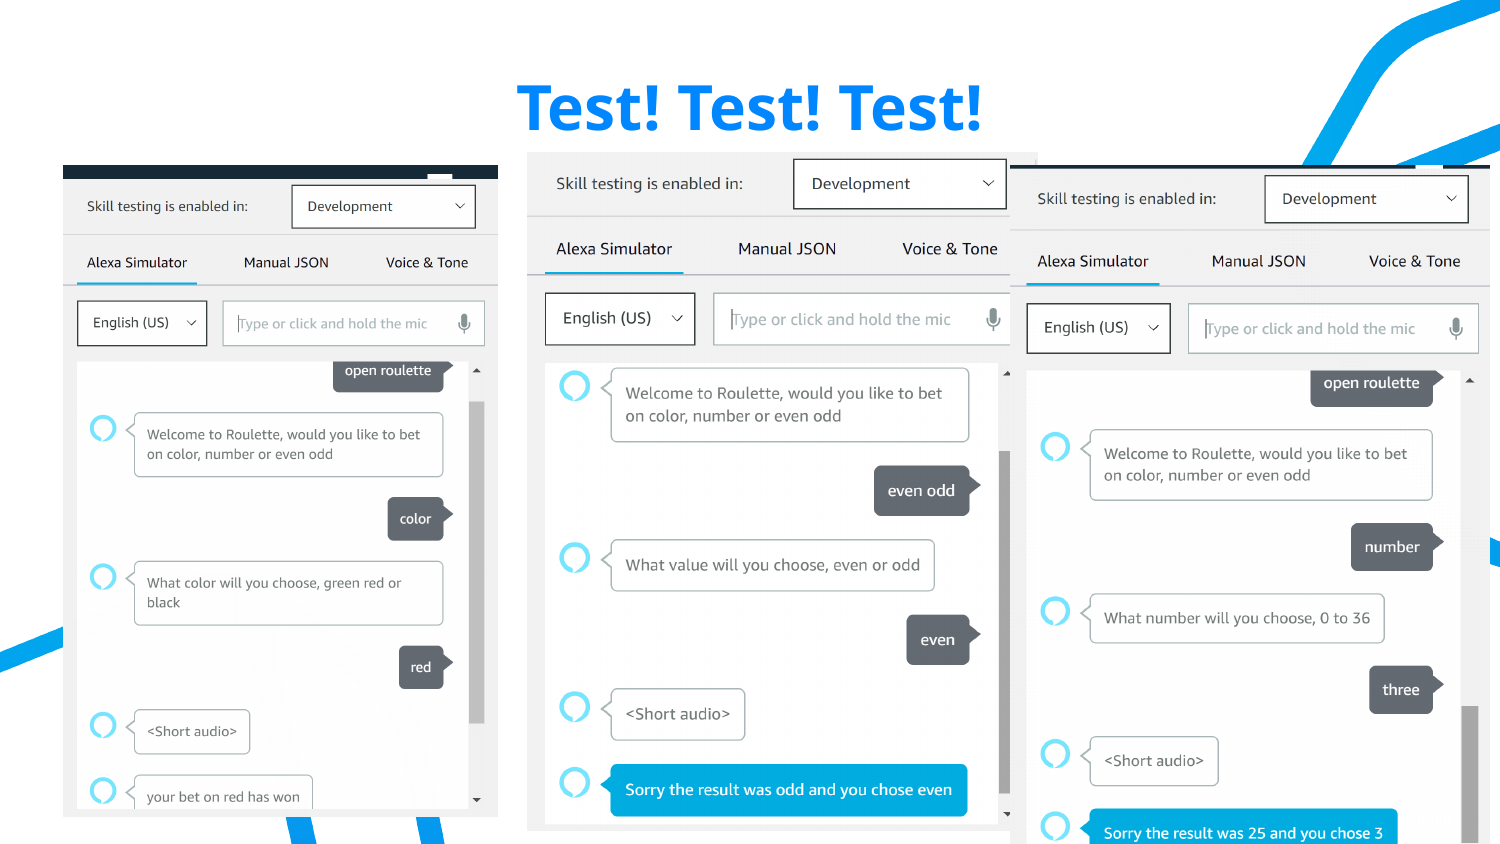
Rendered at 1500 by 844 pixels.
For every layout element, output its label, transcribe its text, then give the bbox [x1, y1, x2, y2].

picture [1243, 0, 1456, 53]
title Test! Test! Test! [51, 53, 1449, 148]
picture [1120, 831, 1126, 838]
picture [0, 165, 499, 844]
picture [527, 0, 1500, 844]
